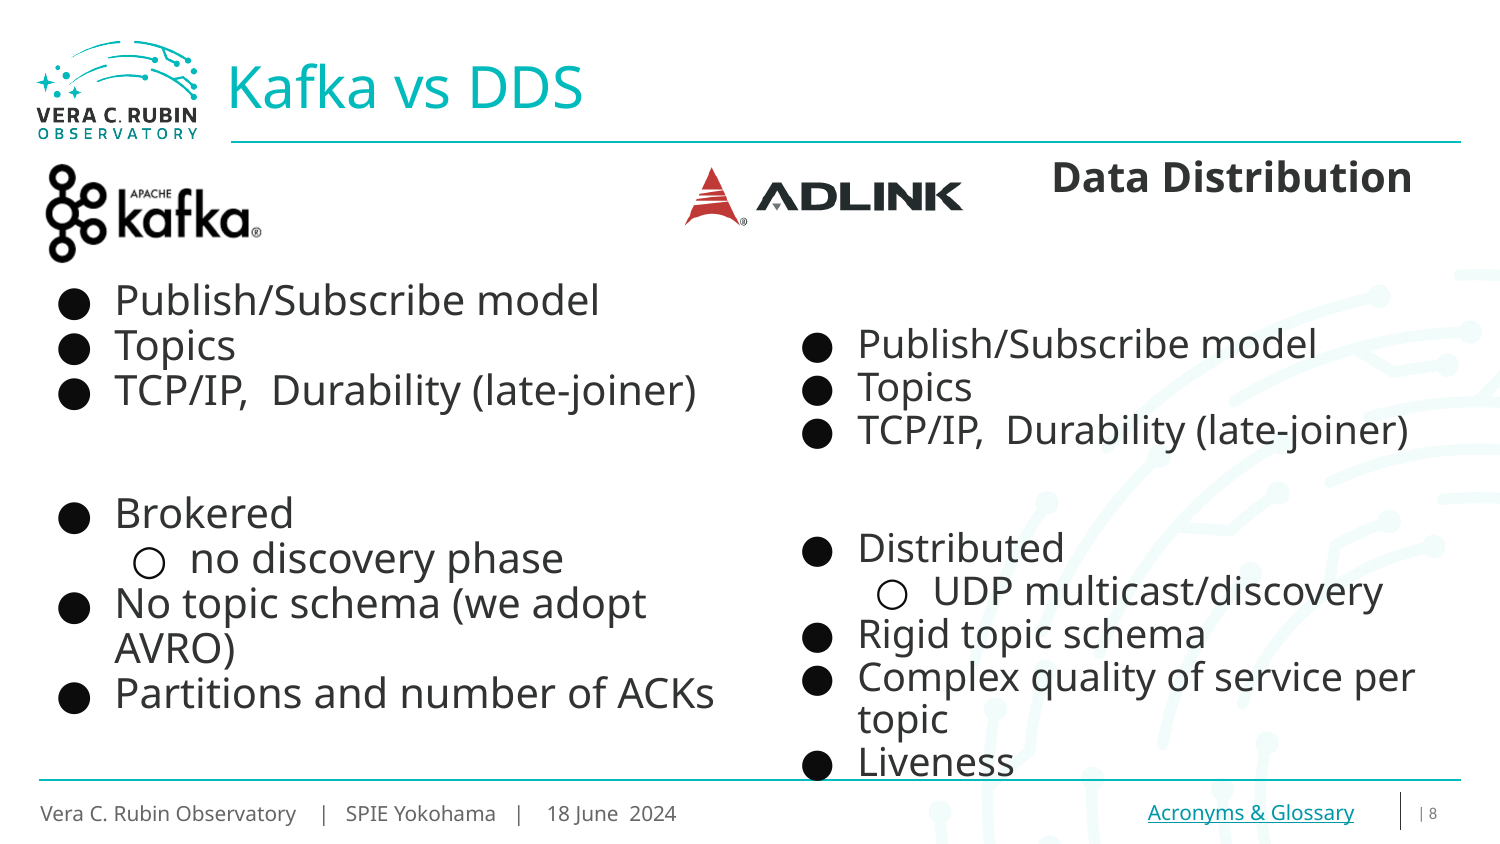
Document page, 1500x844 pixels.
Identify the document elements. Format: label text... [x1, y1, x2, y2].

picture [41, 151, 267, 271]
list Data Distribution Service Publish/Subscribe model Topics TCP/IP, Durability (late-joiner) Distributed UDP multicast/discovery Rigid topic schema Complex quality of service per topic Liveness [771, 150, 1471, 770]
title Kafka vs DDS [215, 28, 1486, 127]
picture [672, 154, 979, 239]
slide_number | ‹#› [1406, 796, 1471, 830]
picture [0, 0, 210, 145]
list Kafka Publish/Subscribe model Topics TCP/IP, Durability (late-joiner) Brokered no discovery phase No topic schema (we adopt AVRO) Partitions and number of ACKs [28, 150, 729, 770]
